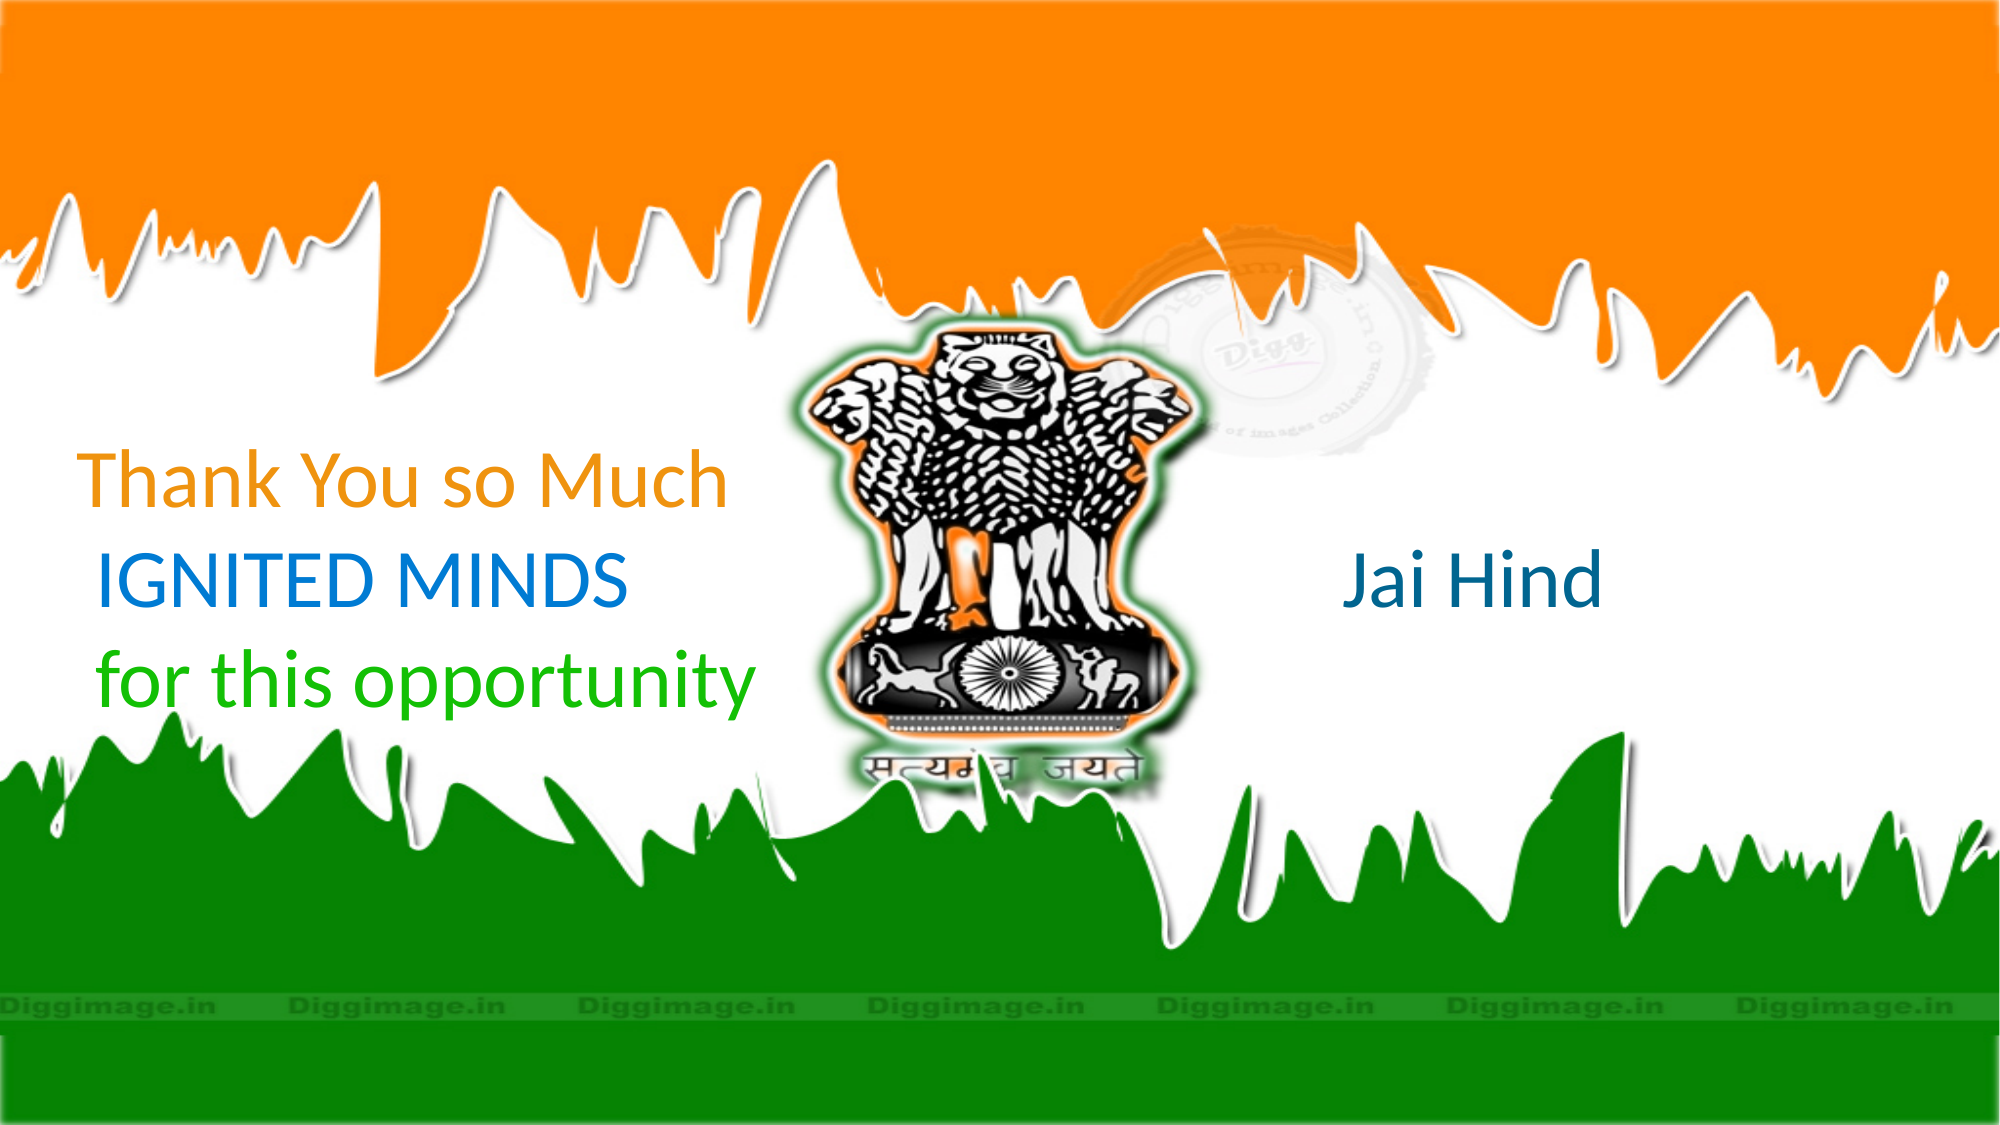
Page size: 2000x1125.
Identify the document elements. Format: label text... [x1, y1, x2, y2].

title Thank You so Much IGNITED MINDS Jai Hind for this opportunity [56, 515, 1856, 633]
picture [0, 0, 2000, 1125]
